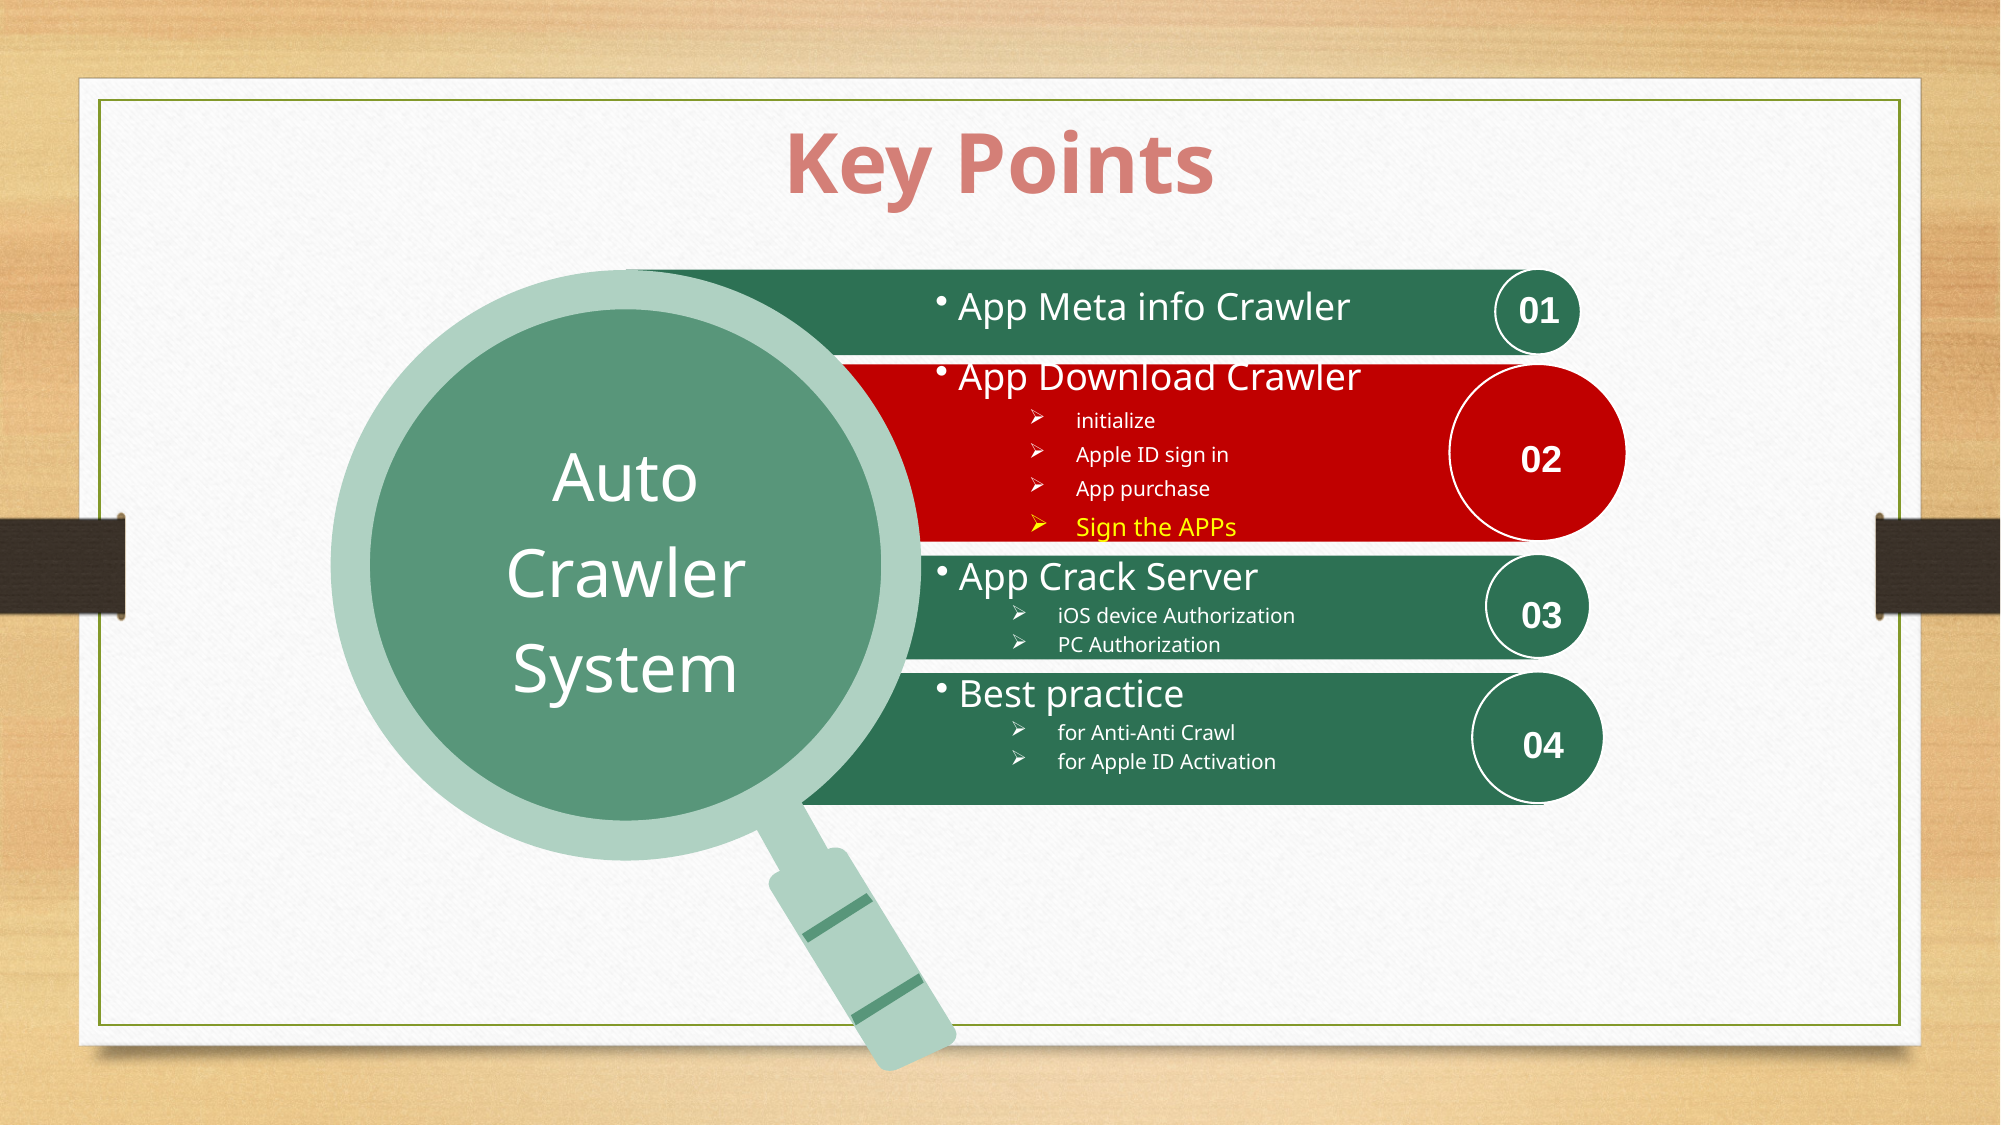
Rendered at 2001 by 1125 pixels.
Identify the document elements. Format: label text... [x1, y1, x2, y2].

picture [0, 0, 2001, 1125]
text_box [330, 268, 1634, 1061]
text_box Key Points [77, 98, 1923, 223]
